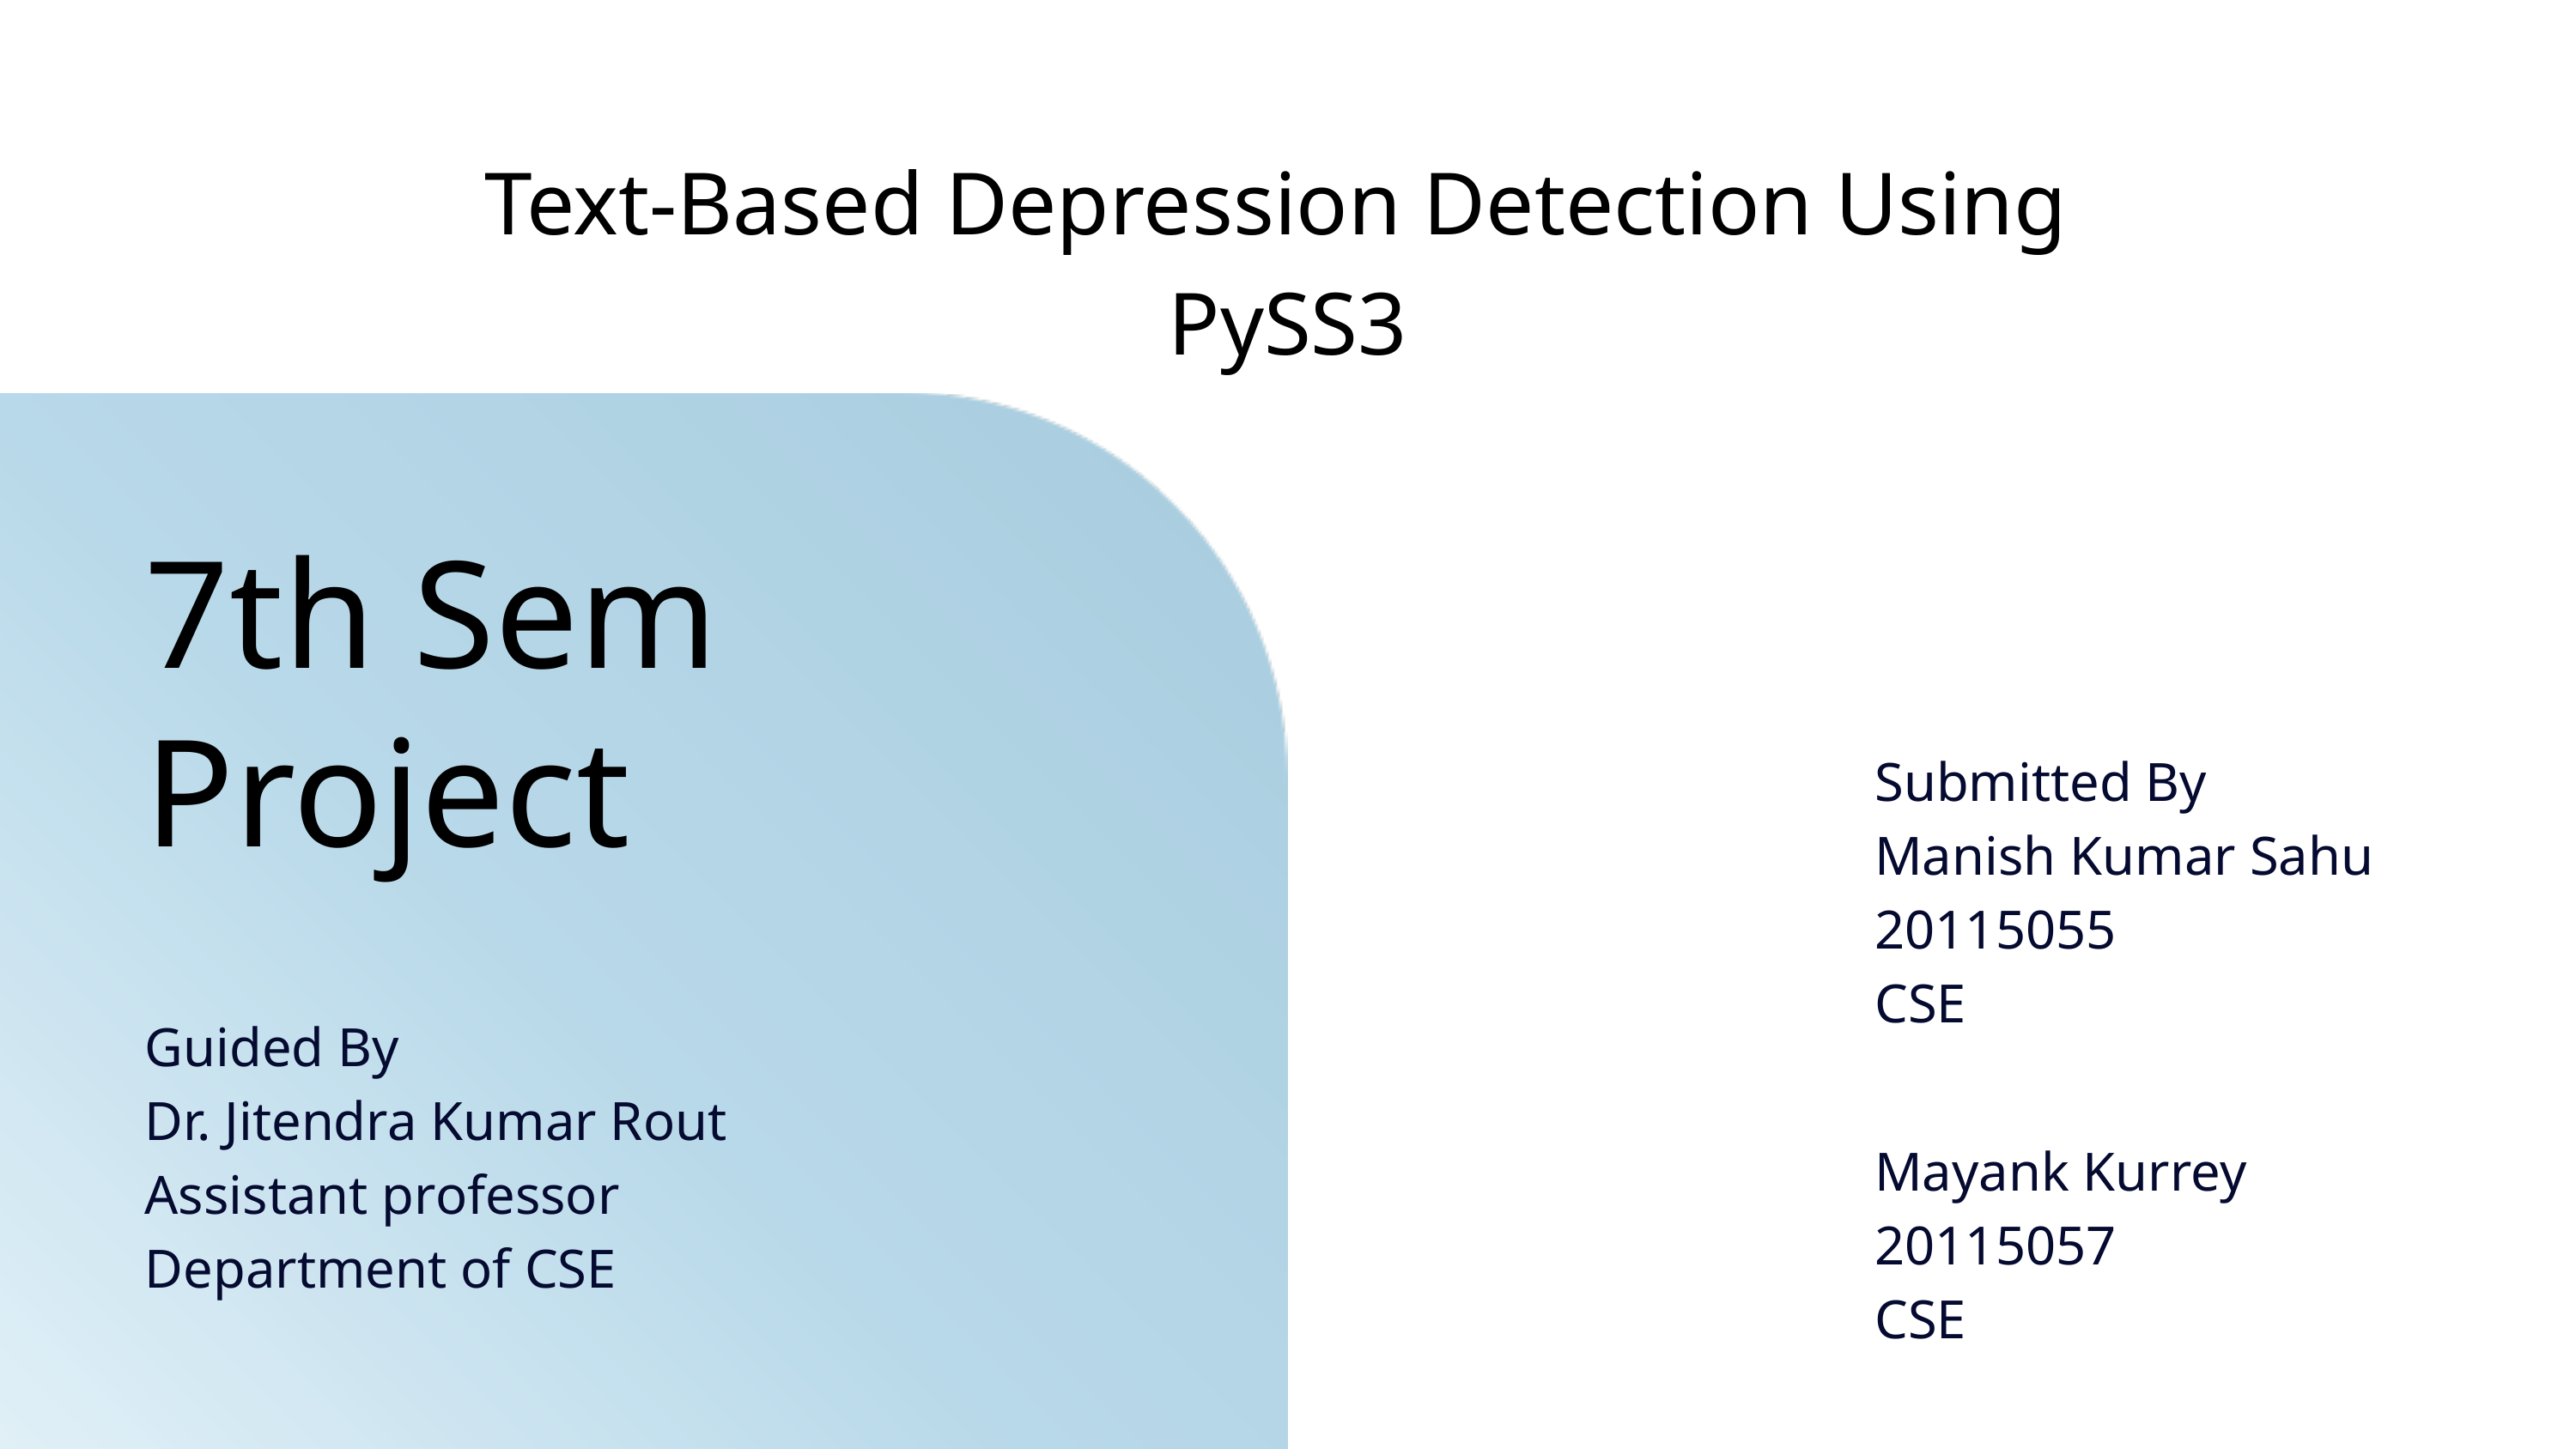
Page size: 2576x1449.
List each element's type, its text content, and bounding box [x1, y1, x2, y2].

text_box [0, 393, 1288, 1449]
text_box Submitted By Manish Kumar Sahu 20115055 CSE [1874, 737, 2505, 1034]
text_box Text-Based Depression Detection Using PySS3 [447, 131, 2129, 372]
text_box Mayank Kurrey 20115057 CSE [1874, 1127, 2505, 1349]
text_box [144, 519, 1453, 972]
text_box Guided By Dr. Jitendra Kumar Rout Assistant professor Department of CSE [144, 1003, 843, 1299]
